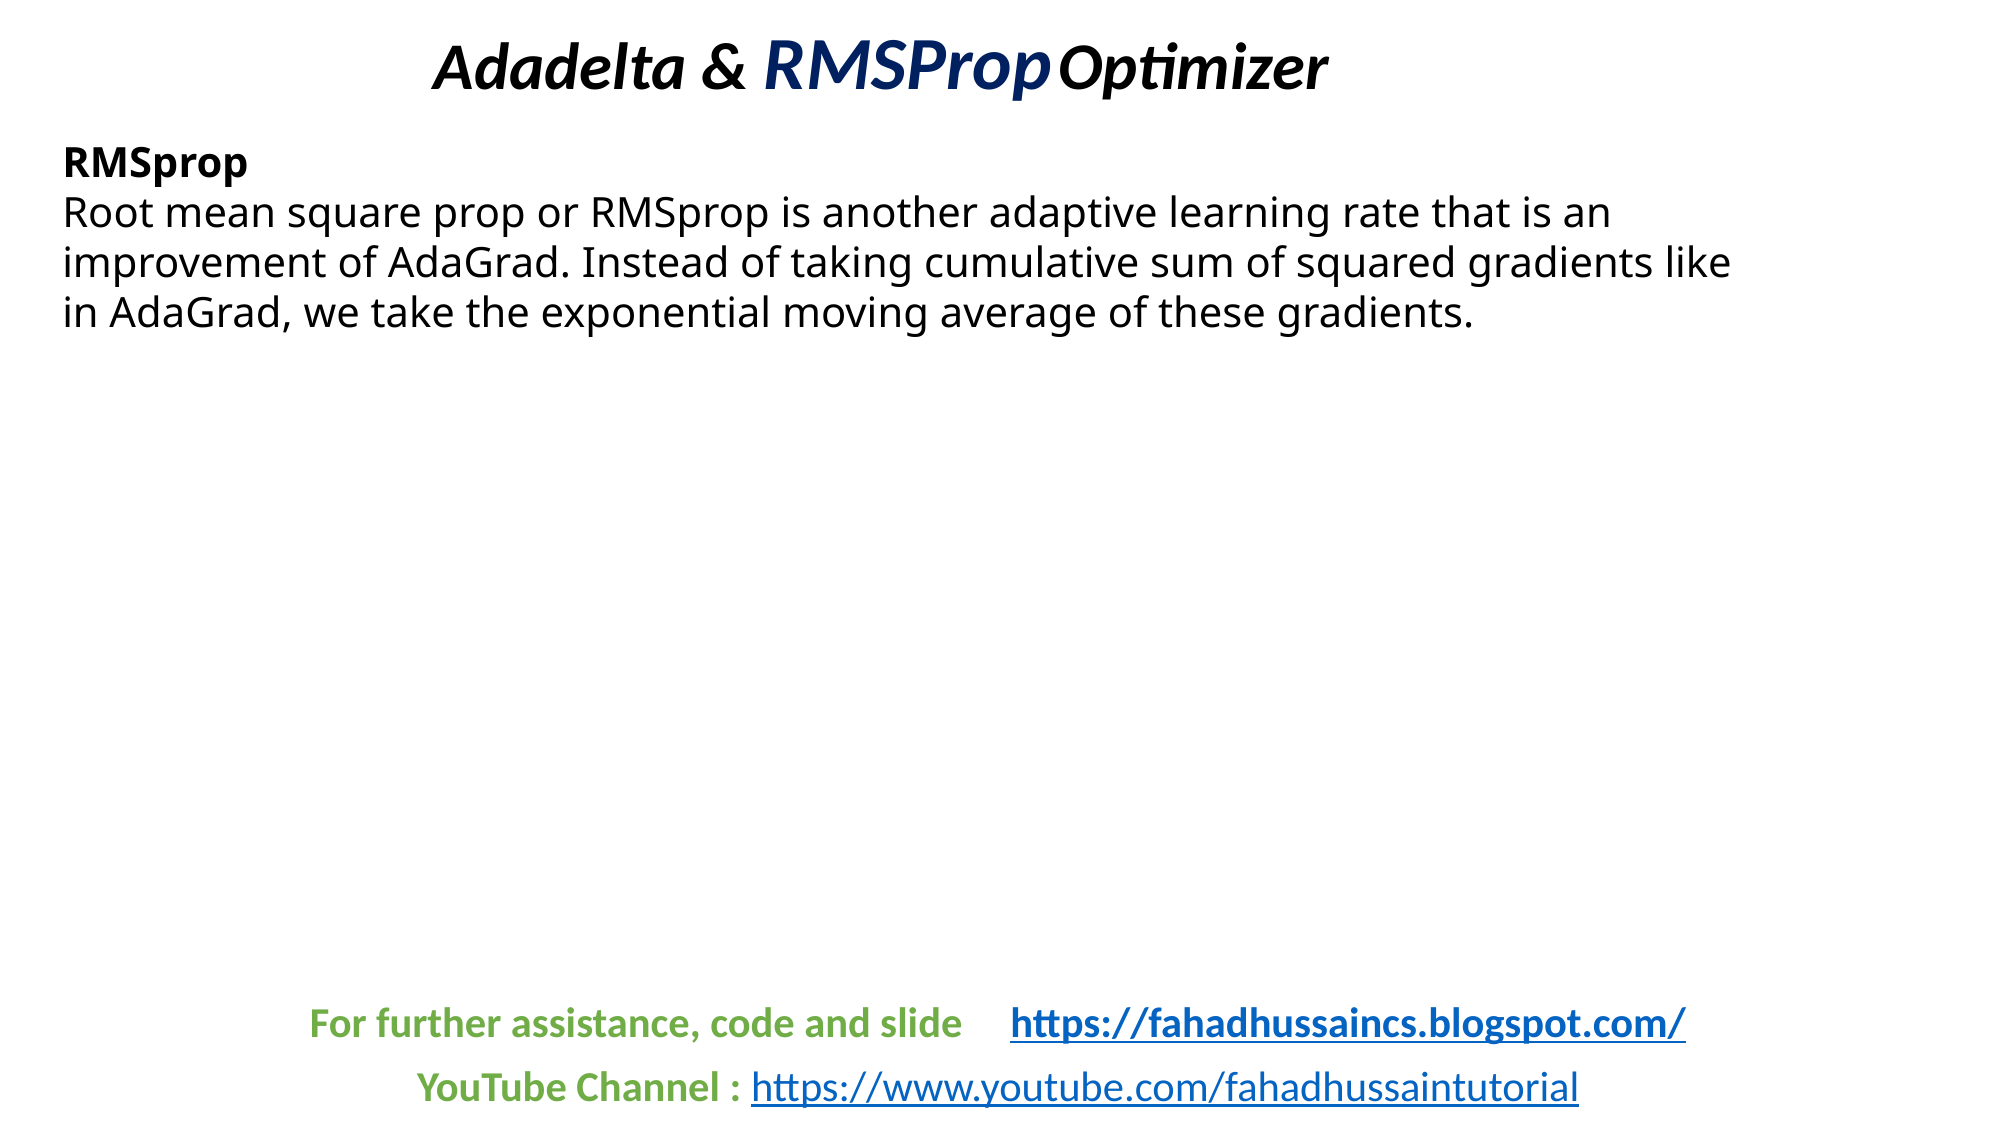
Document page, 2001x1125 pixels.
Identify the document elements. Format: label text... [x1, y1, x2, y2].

subtitle For further assistance, code and slide https://fahadhussaincs.blogspot.com/ YouTube Channel : https://www.youtube.com/fahadhussaintutorial [18, 993, 1978, 1118]
text_box Adadelta & RMSProp Optimizer [206, 7, 1557, 112]
text_box RMSprop Root mean square prop or RMSprop is another adaptive learning rate that is an improvement of AdaGrad. Instead of taking cumulative sum of squared gradients like in AdaGrad, we take the exponential moving average of these gradients. [47, 127, 1791, 343]
